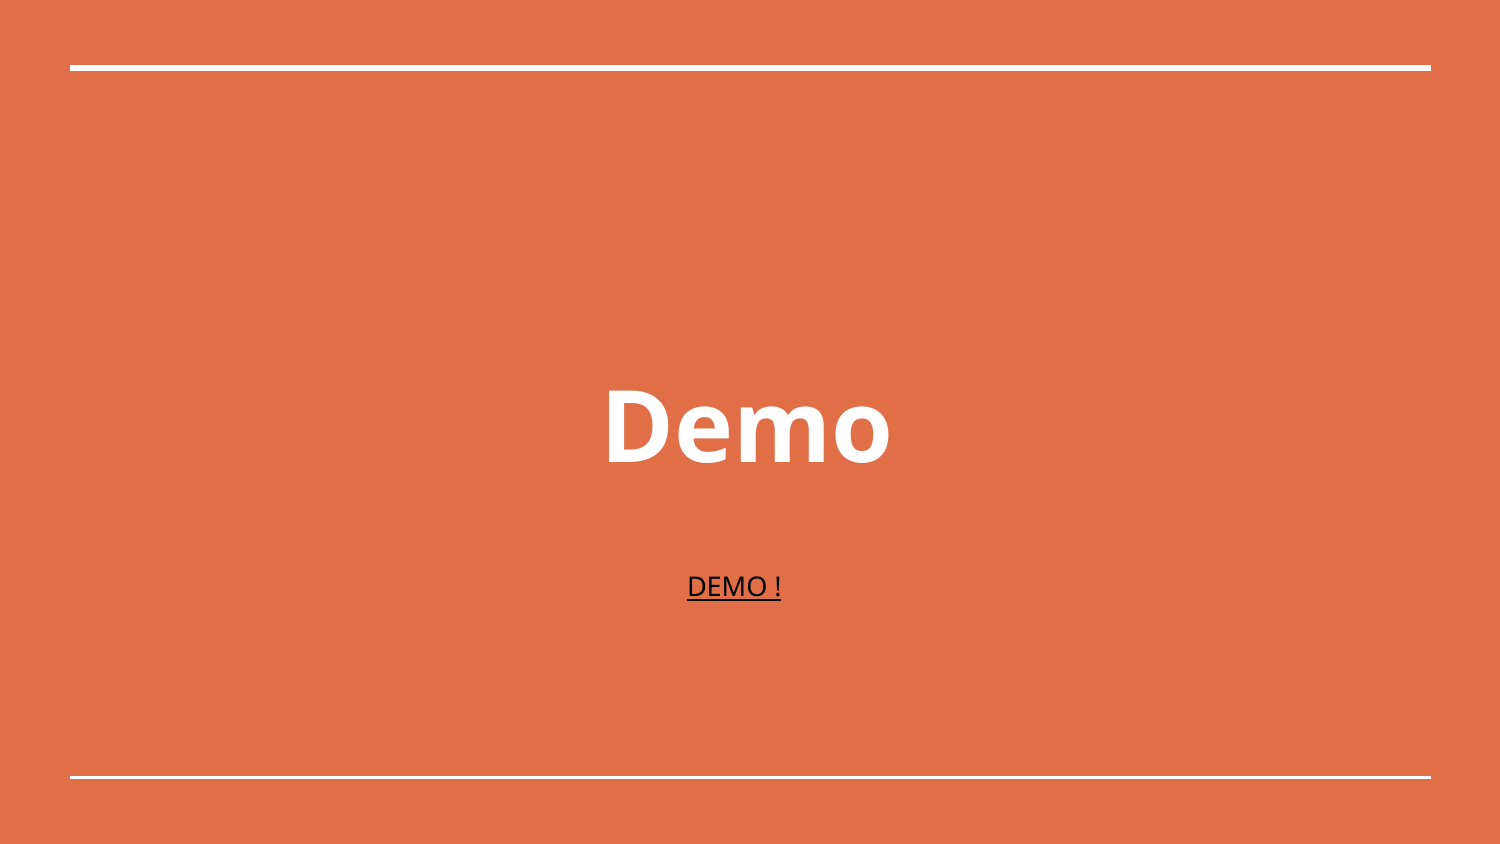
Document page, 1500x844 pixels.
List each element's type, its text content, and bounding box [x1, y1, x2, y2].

title Demo [66, 296, 1428, 550]
subtitle DEMO ! [174, 549, 1227, 631]
